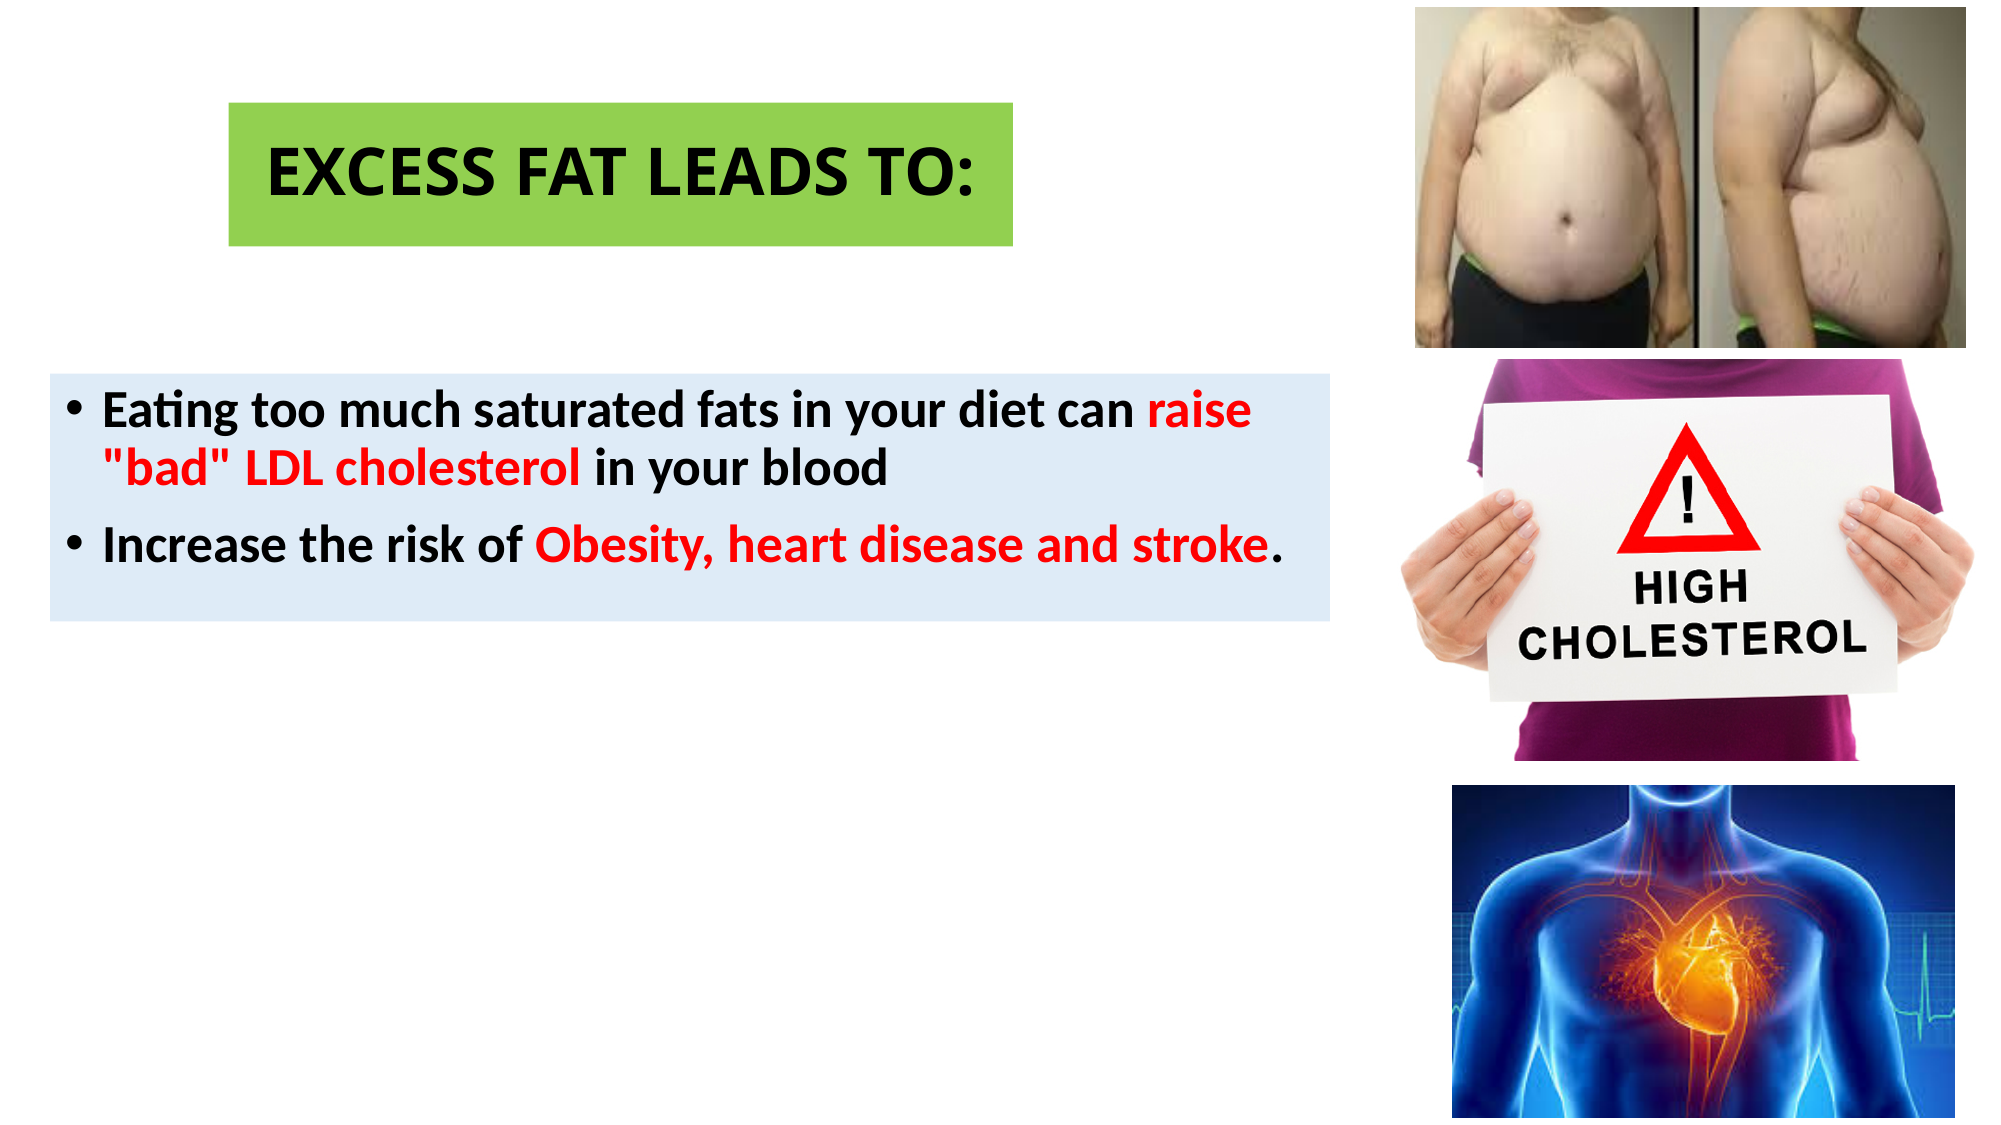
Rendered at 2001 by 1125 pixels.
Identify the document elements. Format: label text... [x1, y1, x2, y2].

picture [1397, 359, 1980, 761]
list Eating too much saturated fats in your diet can raise "bad" LDL cholesterol in your blood Increase the risk of Obesity, heart disease and stroke. [50, 373, 1330, 622]
picture [1415, 7, 1966, 348]
title EXCESS FAT LEADS TO: [228, 102, 1013, 247]
picture [1452, 785, 1955, 1118]
